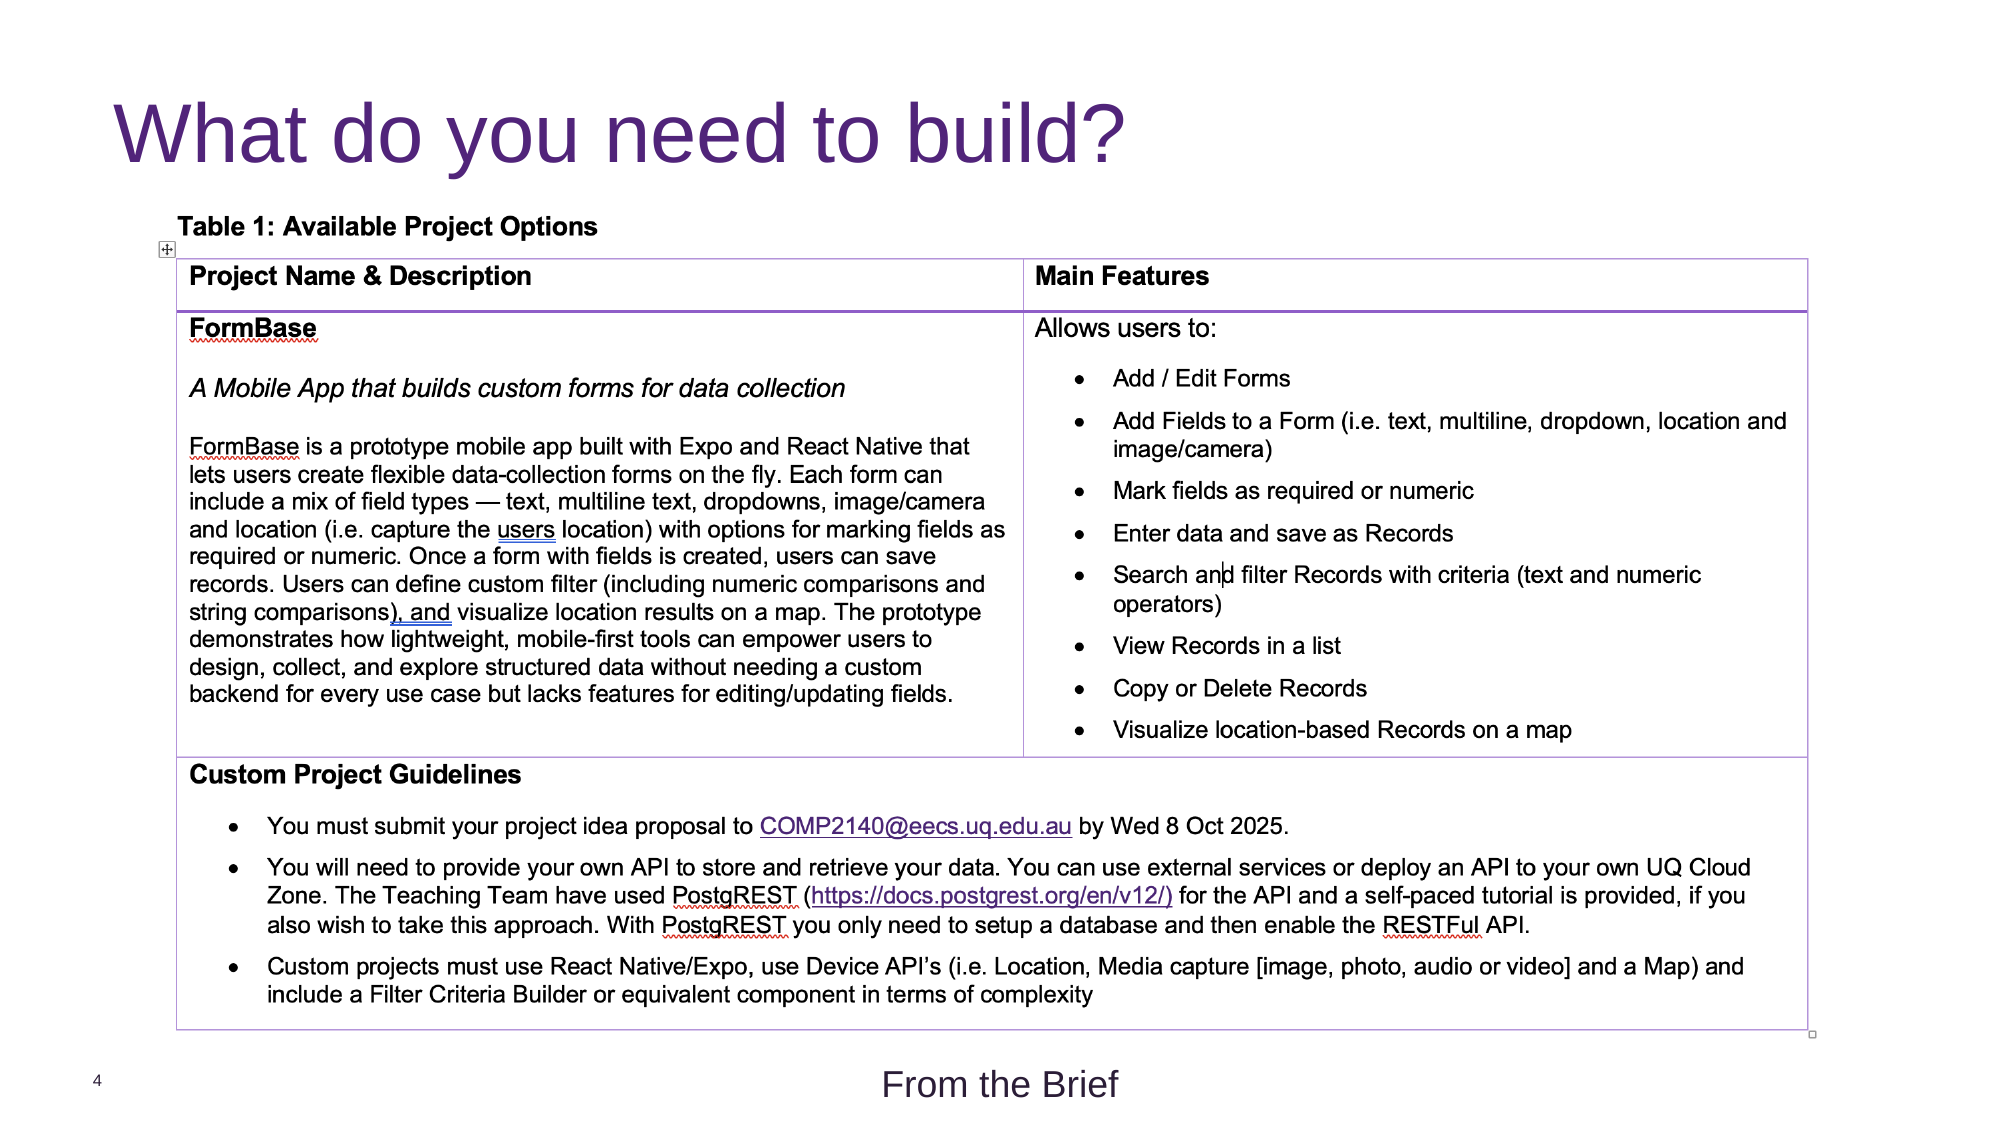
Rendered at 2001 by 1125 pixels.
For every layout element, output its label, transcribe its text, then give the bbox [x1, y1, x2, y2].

picture [126, 195, 1847, 1053]
title What do you need to build? [114, 90, 1886, 168]
text_box From the Brief [0, 1052, 2000, 1113]
